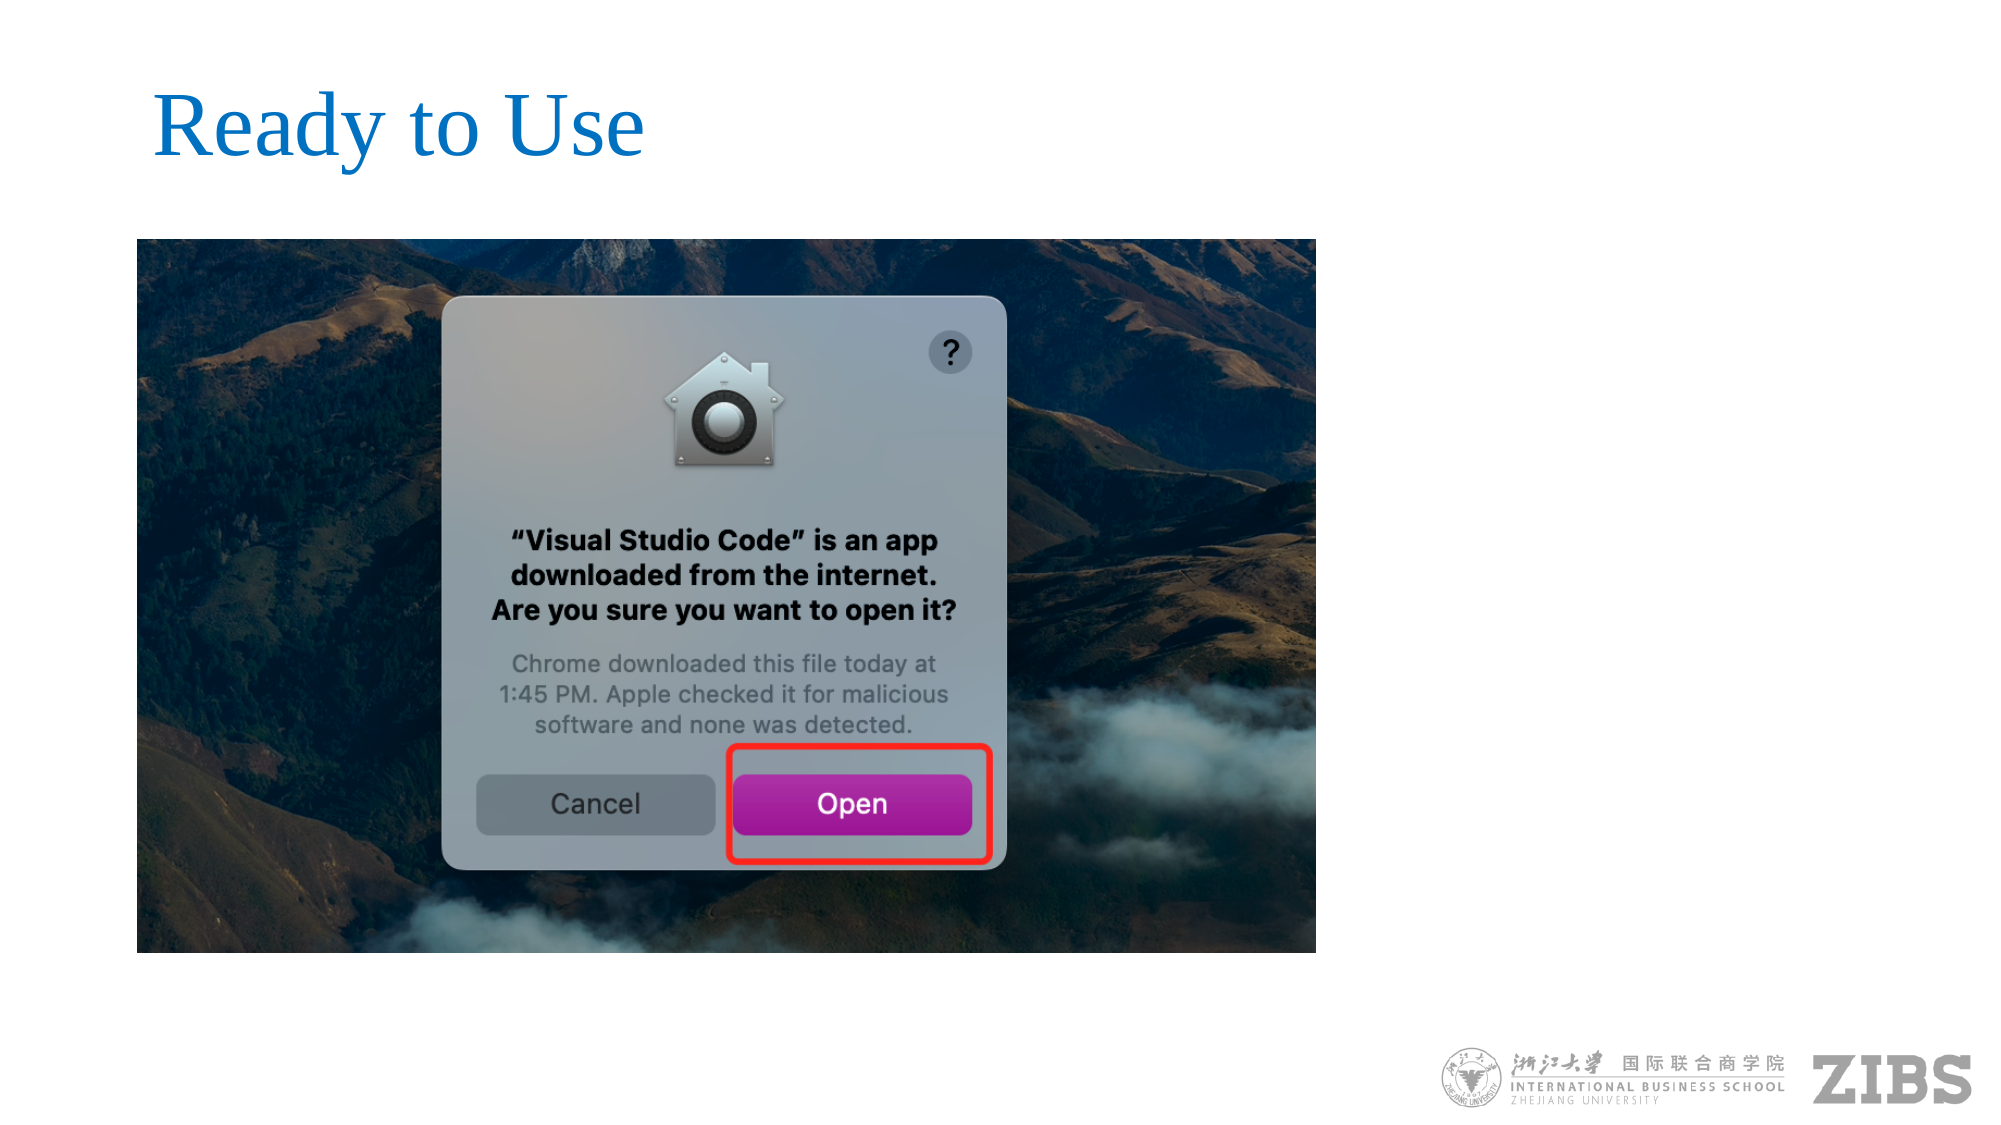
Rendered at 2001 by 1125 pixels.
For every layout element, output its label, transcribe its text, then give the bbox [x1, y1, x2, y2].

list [137, 239, 1316, 953]
picture [1412, 1028, 2000, 1125]
title Ready to Use [137, 59, 783, 193]
